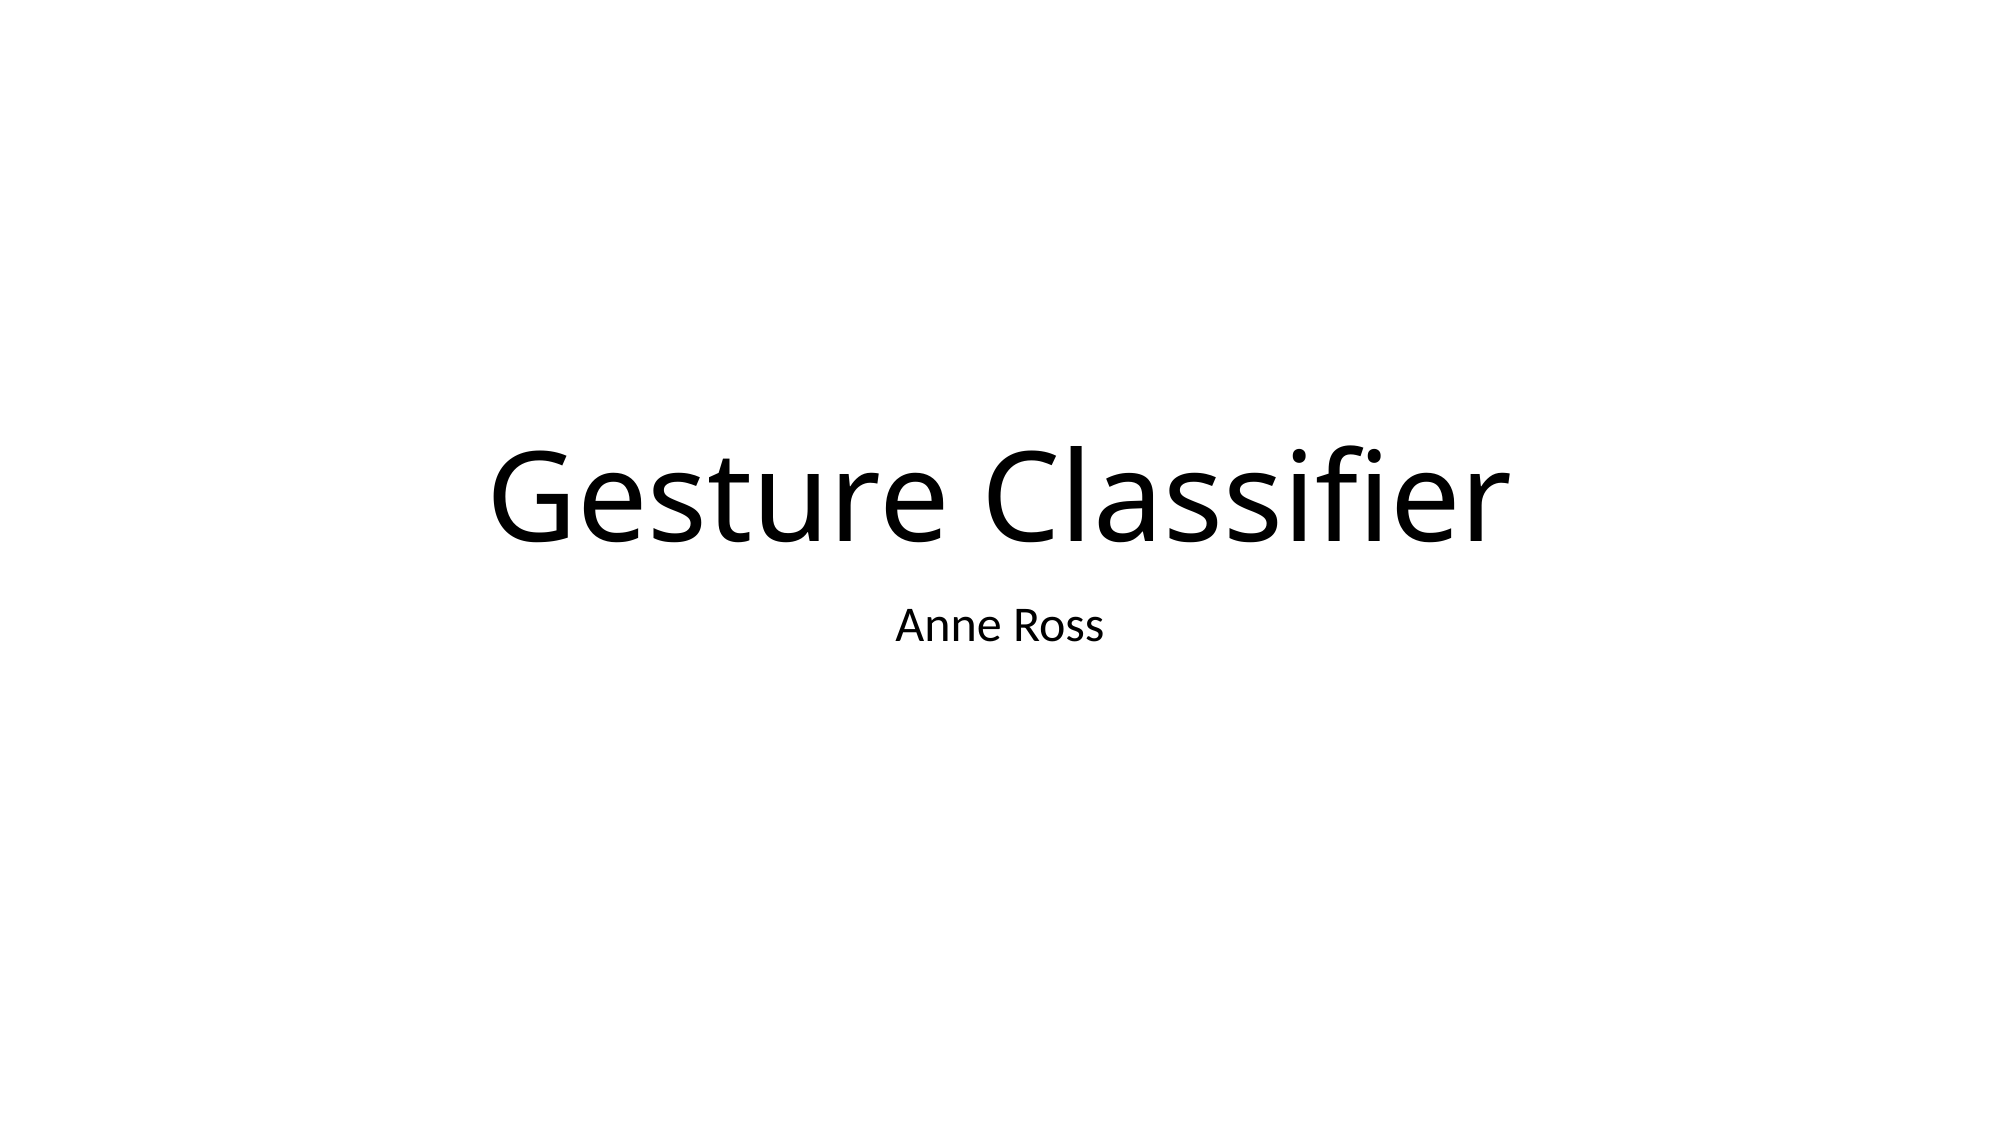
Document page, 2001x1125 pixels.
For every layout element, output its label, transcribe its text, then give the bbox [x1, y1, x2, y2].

title Gesture Classifier [249, 184, 1750, 576]
subtitle Anne Ross [249, 590, 1750, 863]
